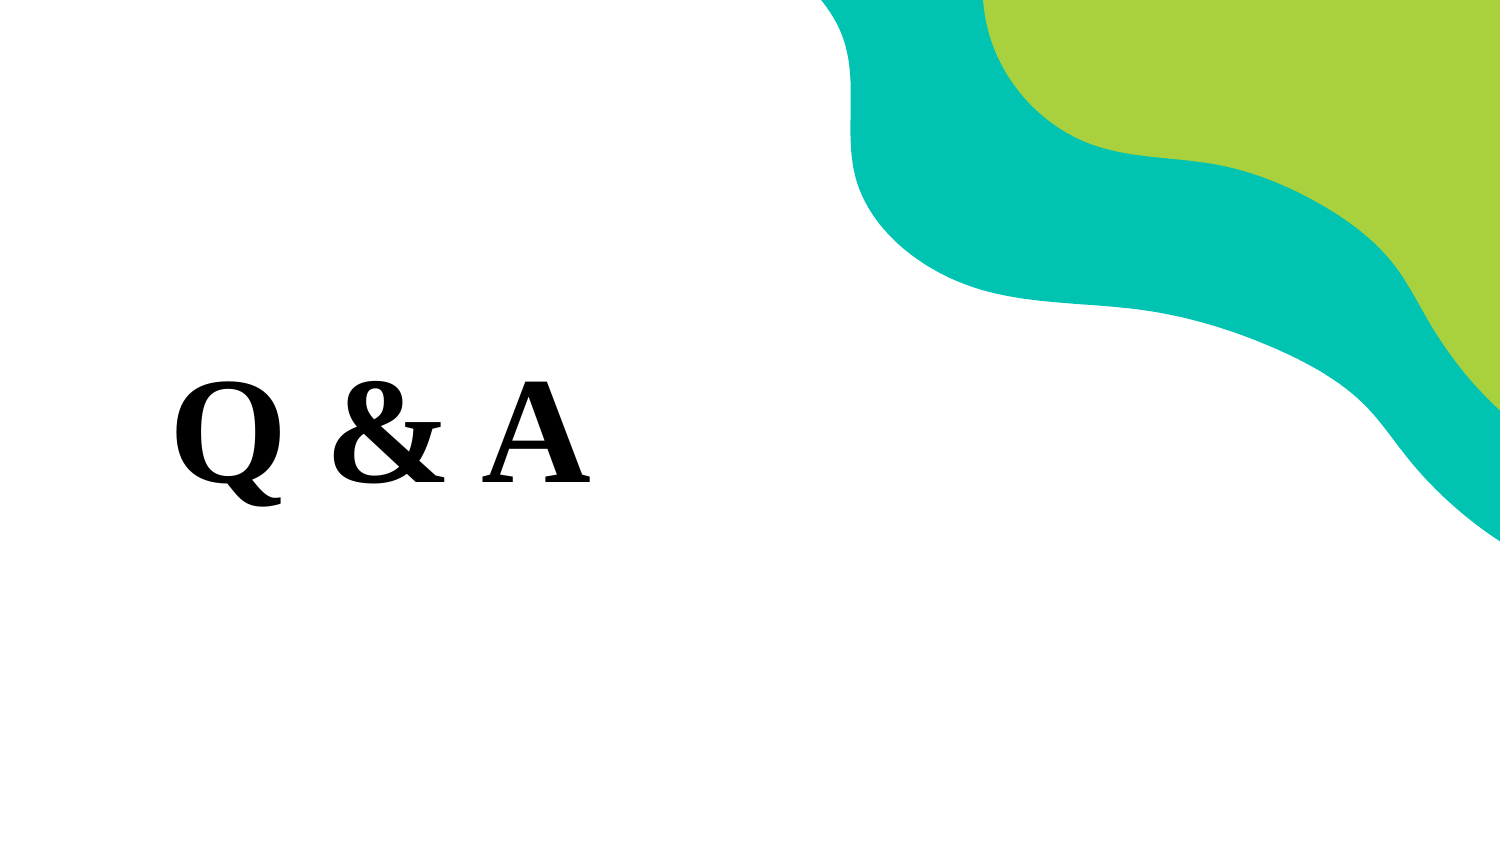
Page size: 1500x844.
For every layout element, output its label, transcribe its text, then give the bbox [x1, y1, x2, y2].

text_box Q & A [154, 245, 914, 598]
